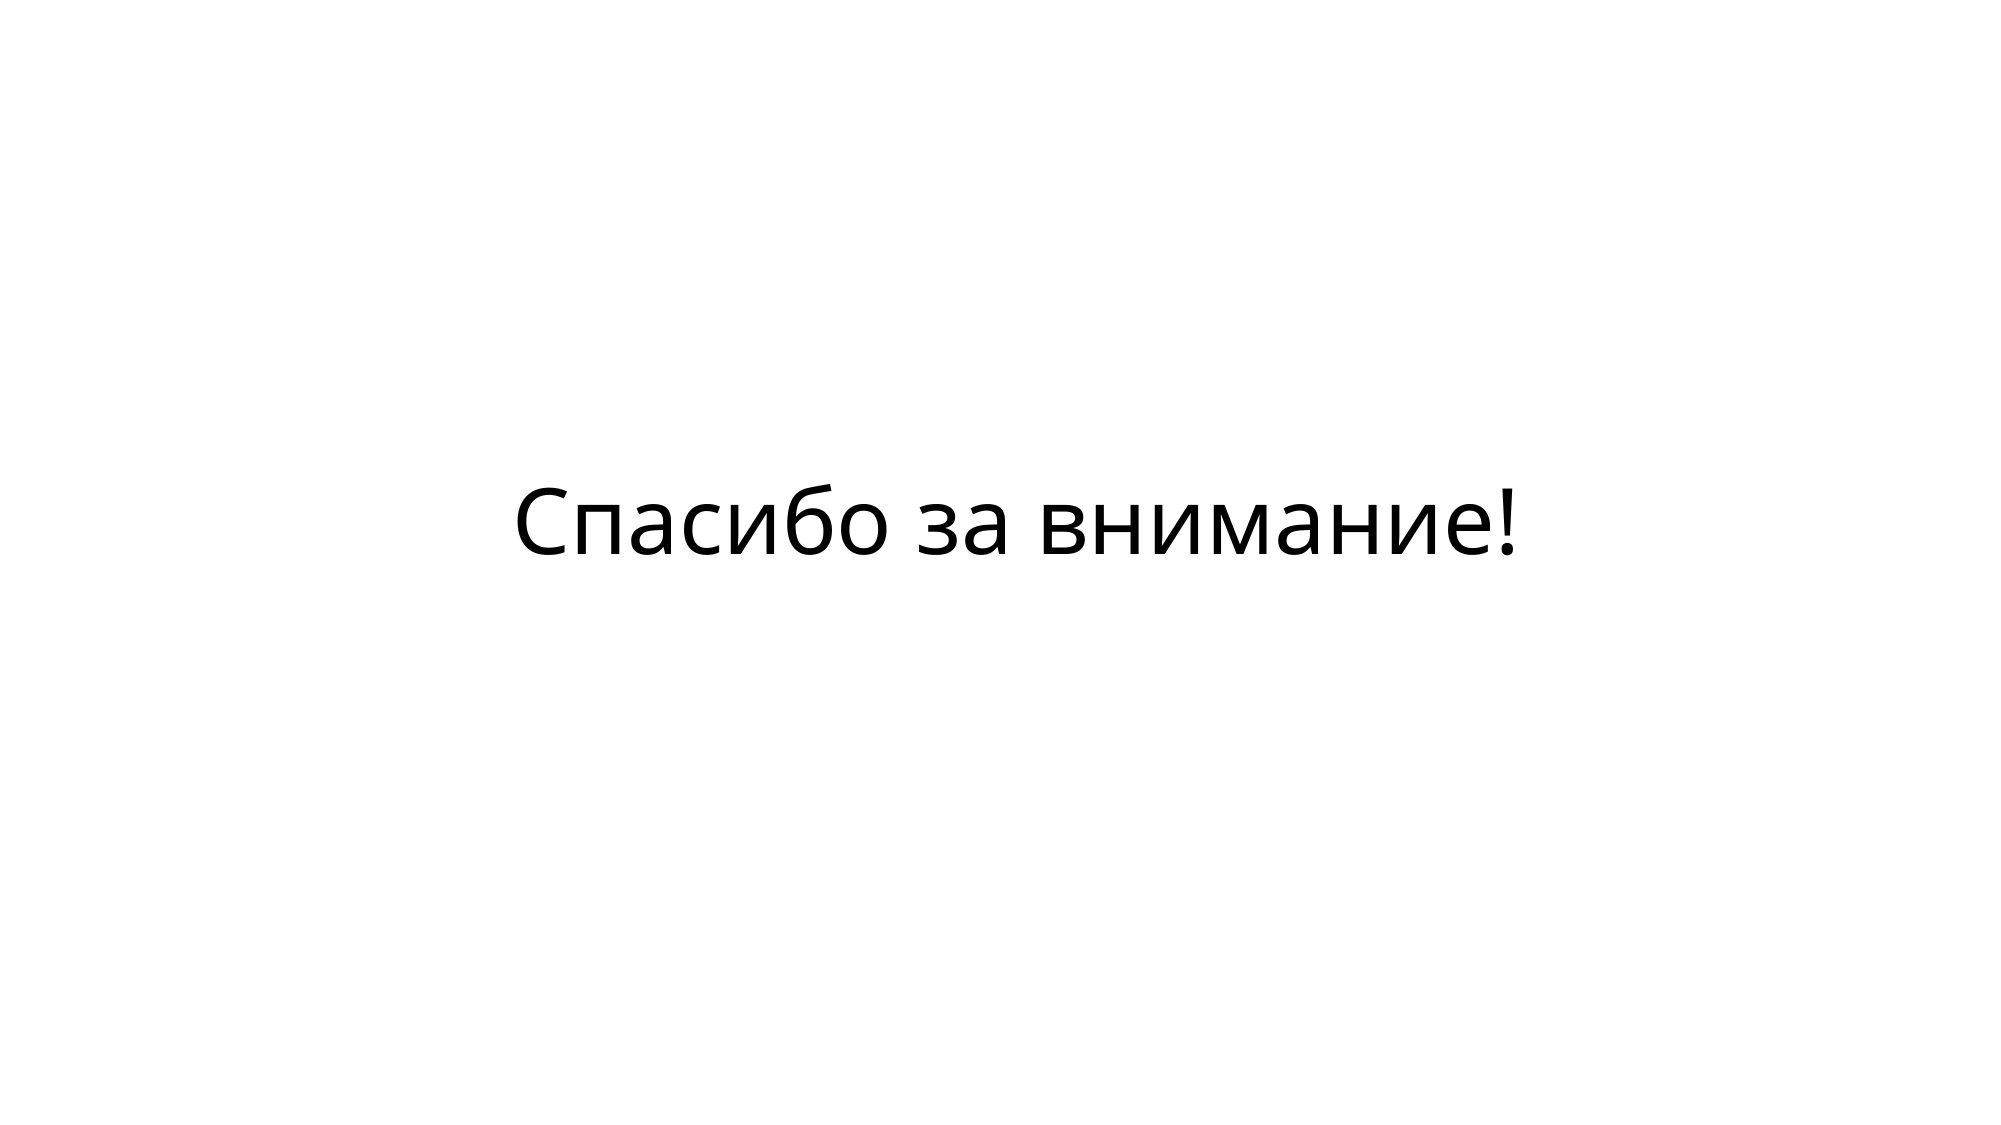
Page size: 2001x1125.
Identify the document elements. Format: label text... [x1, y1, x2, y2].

title Спасибо за внимание! [154, 416, 1880, 634]
